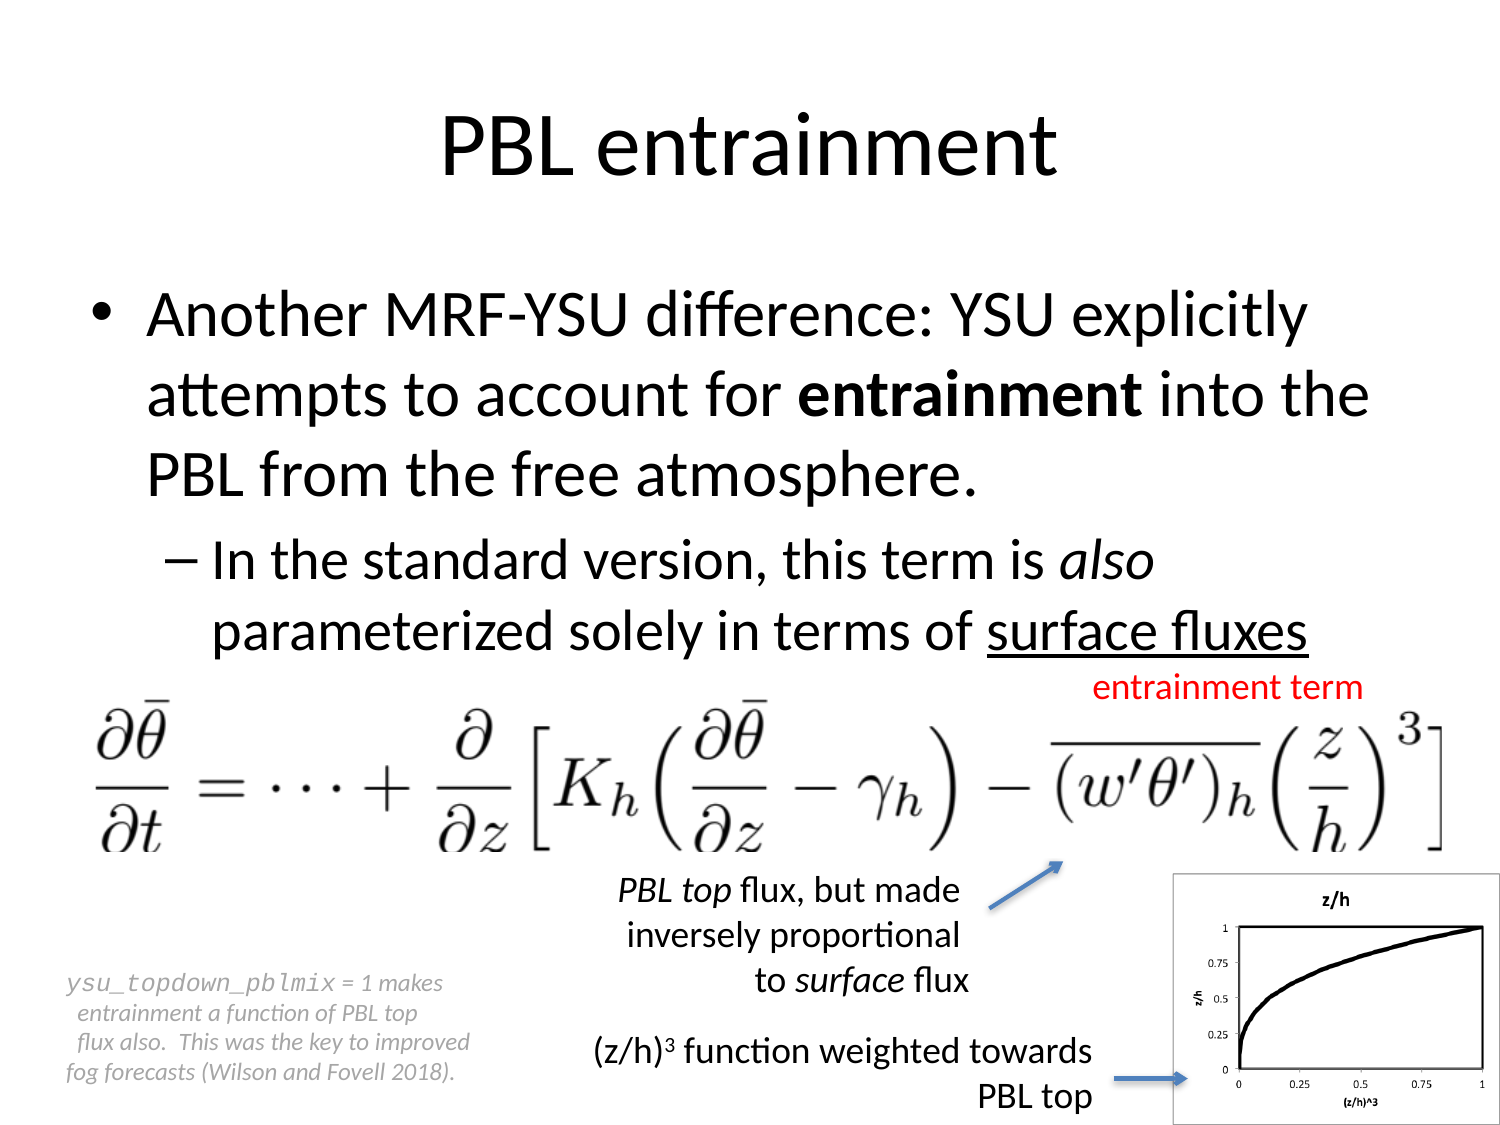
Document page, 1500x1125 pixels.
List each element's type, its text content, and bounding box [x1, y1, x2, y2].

text_box PBL top flux, but made inversely proportional to surface flux [602, 860, 985, 1008]
title PBL entrainment [75, 45, 1425, 233]
slide_number 51 [1108, 1042, 1167, 1103]
list Another MRF-YSU difference: YSU explicitly attempts to account for entrainment into the PBL from the free atmosphere. In the standard version, this term is also parameterized solely in terms of surface fluxes [75, 262, 1425, 1005]
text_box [988, 861, 1064, 909]
text_box entrainment term [1077, 654, 1380, 697]
picture [1172, 872, 1500, 1125]
text_box ysu_topdown_pblmix = 1 makes entrainment a function of PBL top flux also. This was the key to improved fog forecasts (Wilson and Fovell 2018). [51, 958, 486, 1094]
picture [95, 699, 1442, 852]
text_box (z/h)3 function weighted towards PBL top [577, 1018, 1108, 1124]
